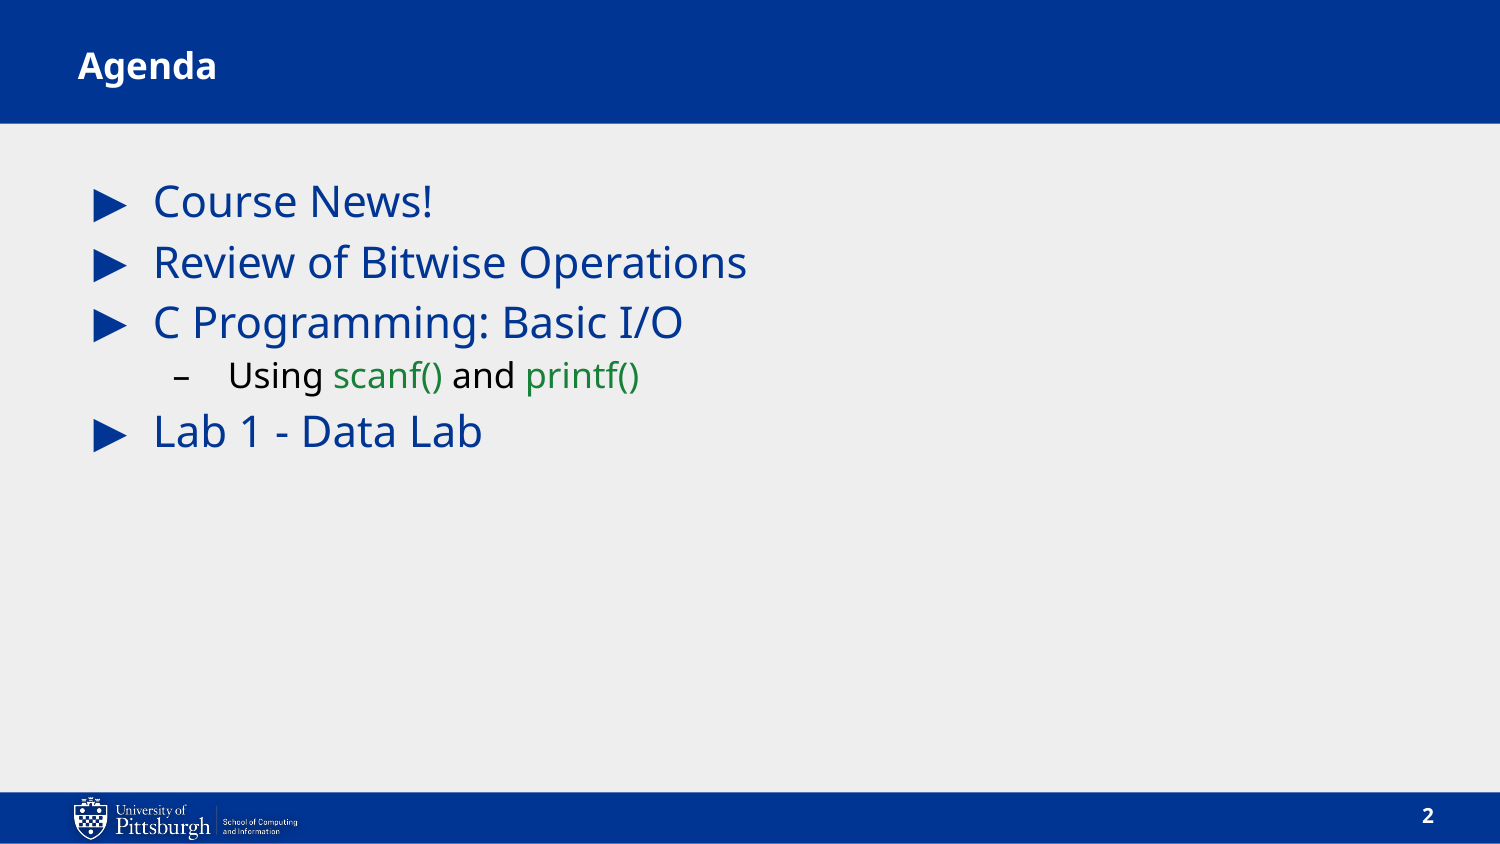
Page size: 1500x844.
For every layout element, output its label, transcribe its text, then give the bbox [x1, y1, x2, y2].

picture [74, 797, 310, 840]
list Course News! Review of Bitwise Operations C Programming: Basic I/O Using scanf() and printf() Lab 1 - Data Lab [62, 151, 1438, 771]
title Agenda [62, 26, 1449, 102]
slide_number 2 [1358, 791, 1449, 843]
